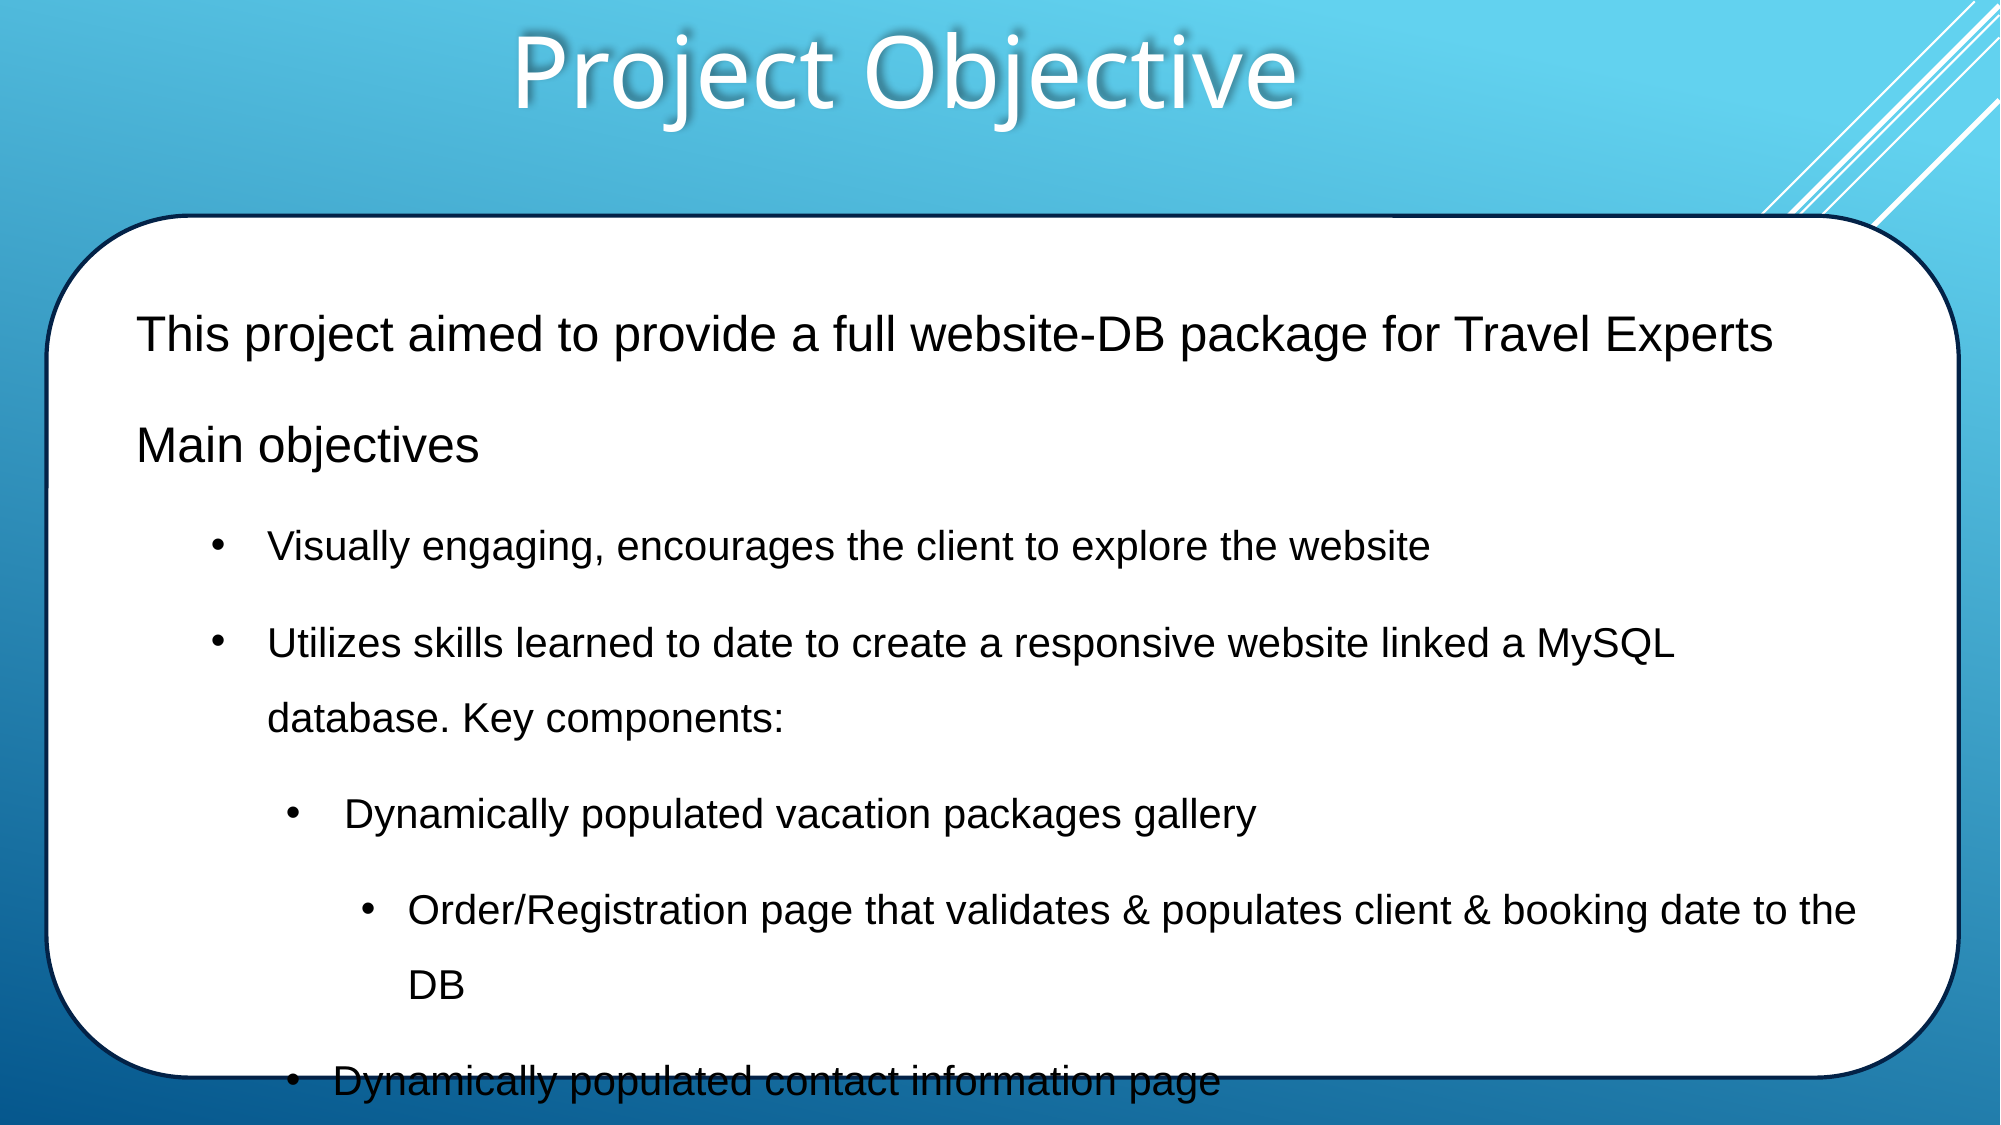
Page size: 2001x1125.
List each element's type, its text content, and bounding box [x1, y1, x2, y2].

title Project Objective [494, 0, 1807, 136]
text_box [44, 231, 1961, 1080]
subtitle This project aimed to provide a full website-DB package for Travel Experts Main objectives Visually engaging, encourages the client to explore the website Utilizes skills learned to date to create a responsive website linked a MySQL database. Key components: Dynamically populated vacation packages gallery Order/Registration page that validates & populates client & booking date to the DB Dynamically populated contact information page [120, 192, 1885, 812]
